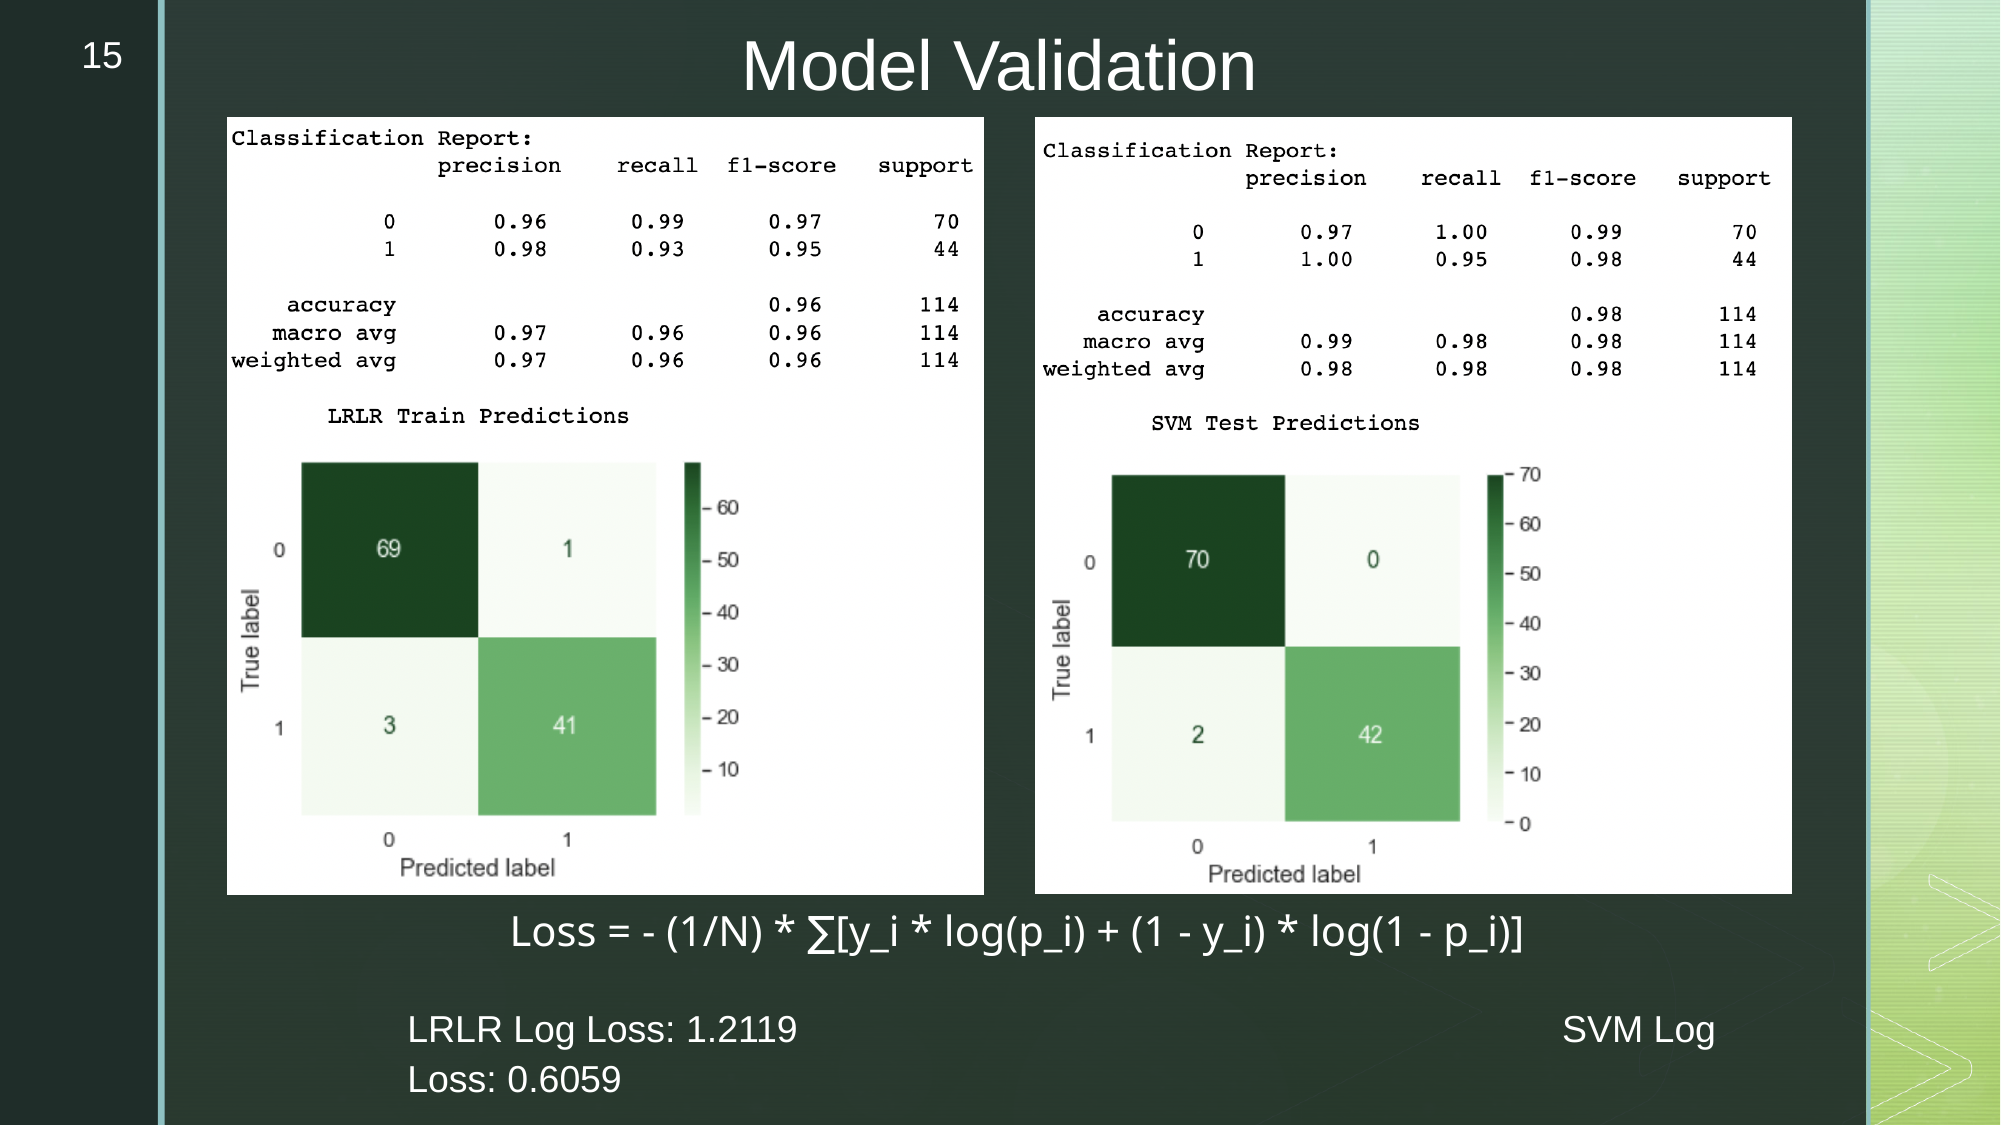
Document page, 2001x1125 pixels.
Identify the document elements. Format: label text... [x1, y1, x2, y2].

title Model Validation [347, 22, 1653, 199]
picture [226, 117, 984, 895]
picture [1871, 0, 2001, 1125]
text_box Loss = - (1/N) * ∑[y_i * log(p_i) + (1 - y_i) * log(1 - p_i)] [243, 866, 1792, 988]
text_box LRLR Log Loss: 1.2119 SVM Log Loss: 0.6059 [392, 993, 1761, 1108]
slide_number 15 [25, 26, 131, 80]
picture [1035, 116, 1792, 895]
